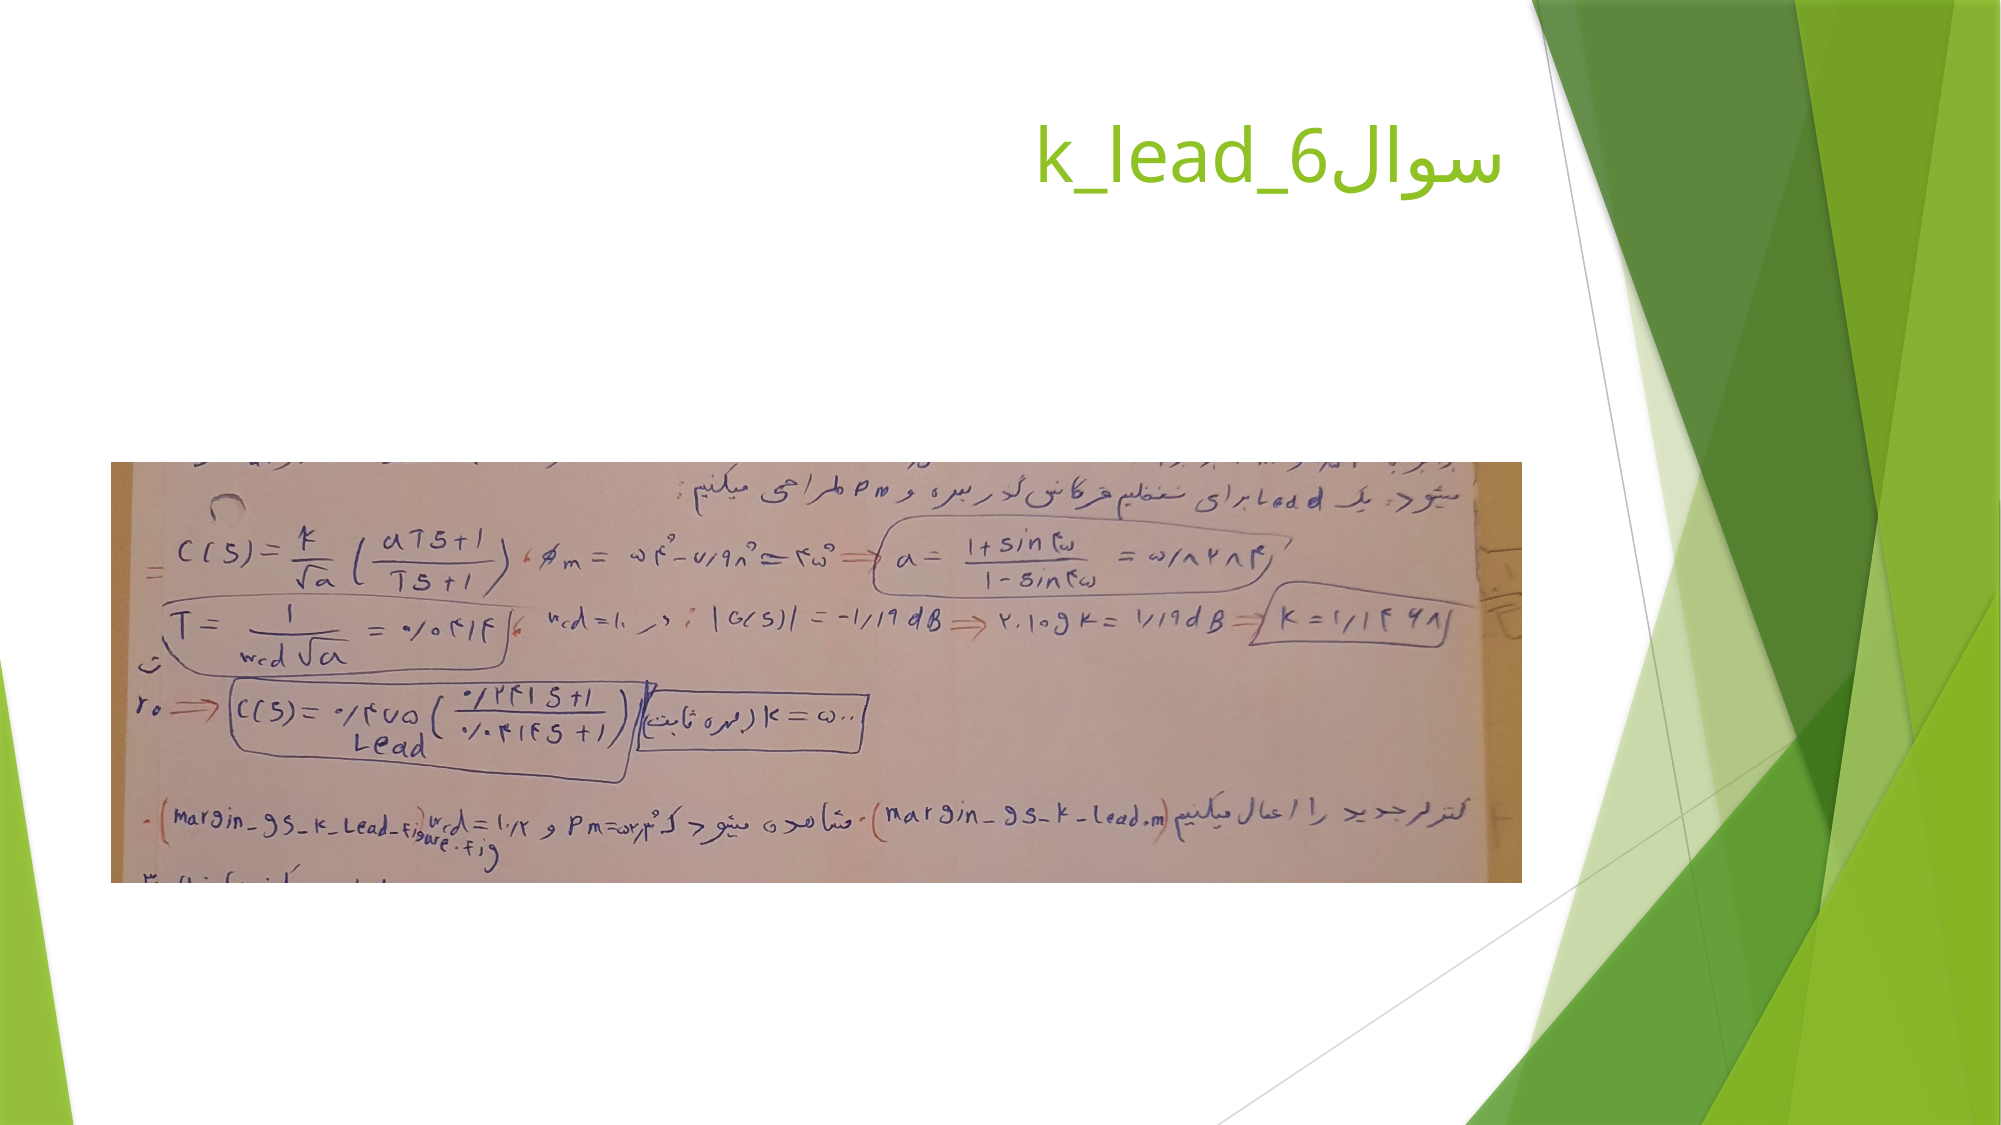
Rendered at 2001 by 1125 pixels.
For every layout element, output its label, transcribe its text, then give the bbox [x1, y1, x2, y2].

title سوال6_k_lead [111, 99, 1522, 317]
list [110, 462, 1522, 884]
